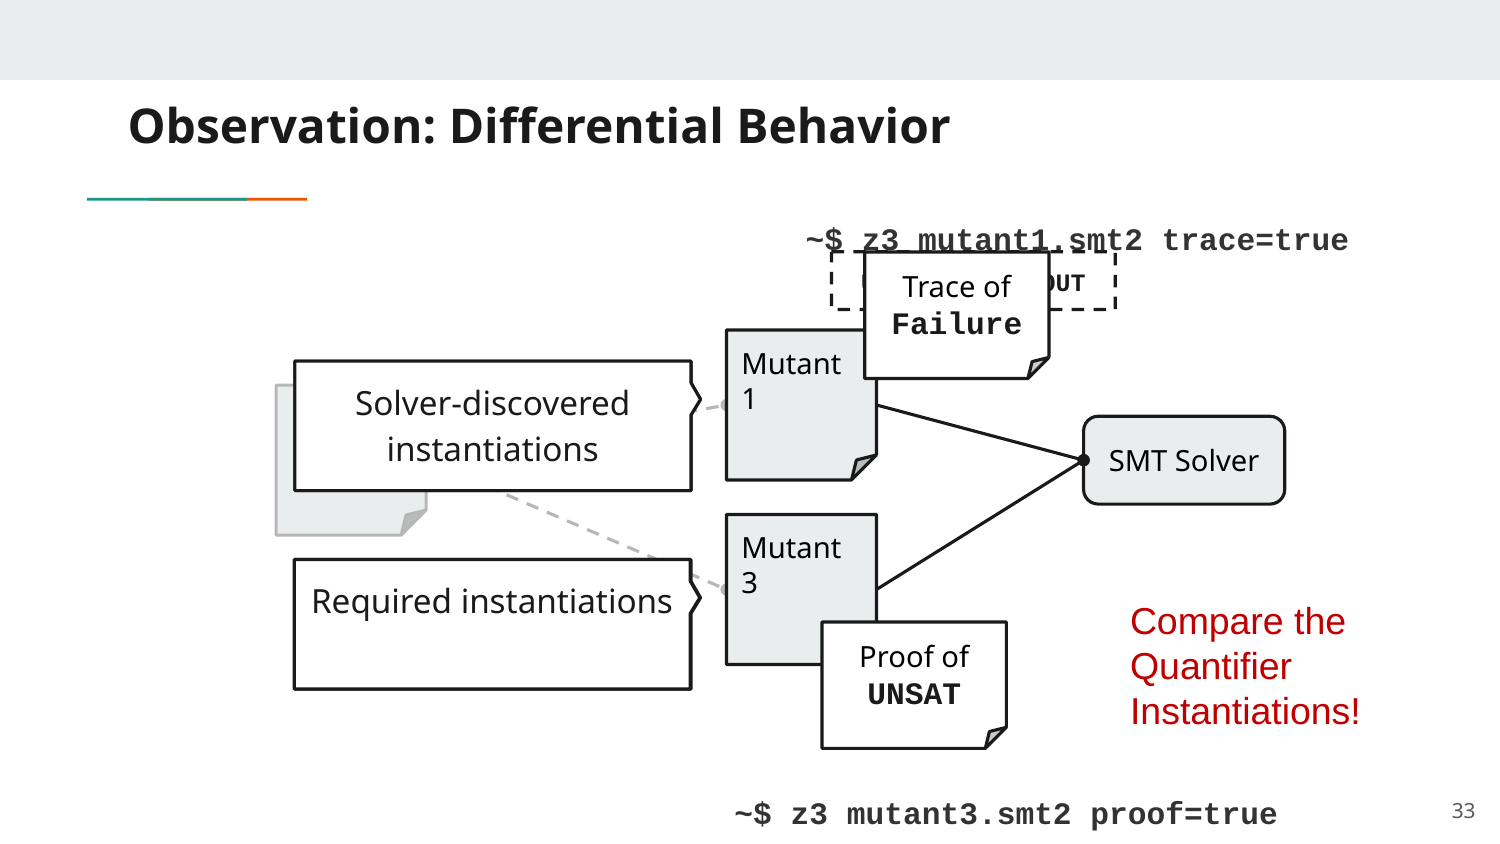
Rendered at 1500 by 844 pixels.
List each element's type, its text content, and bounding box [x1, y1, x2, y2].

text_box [425, 459, 727, 590]
text_box Mutant 1 [726, 330, 877, 481]
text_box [876, 404, 1084, 459]
title Observation: Differential Behavior [112, 81, 1423, 208]
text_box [876, 459, 1084, 590]
text_box Required instantiations [294, 559, 700, 689]
text_box Solver-discovered instantiations [294, 361, 701, 491]
text_box Mutant 3 [726, 514, 877, 665]
text_box SMT Query [276, 385, 420, 536]
text_box Compare the Quantifier Instantiations! [1115, 589, 1465, 740]
slide_number 33 [1400, 779, 1491, 844]
text_box Proof of UNSAT [822, 621, 1007, 749]
text_box ~$ z3 mutant3.smt2 proof=true [719, 759, 1401, 818]
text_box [425, 404, 727, 459]
text_box Trace of Failure [864, 252, 1049, 379]
text_box UNKNOWN/TIMEOUT [831, 251, 1116, 310]
text_box SMT Solver [1088, 416, 1285, 505]
text_box ~$ z3 mutant1.smt2 trace=true [790, 185, 1433, 244]
